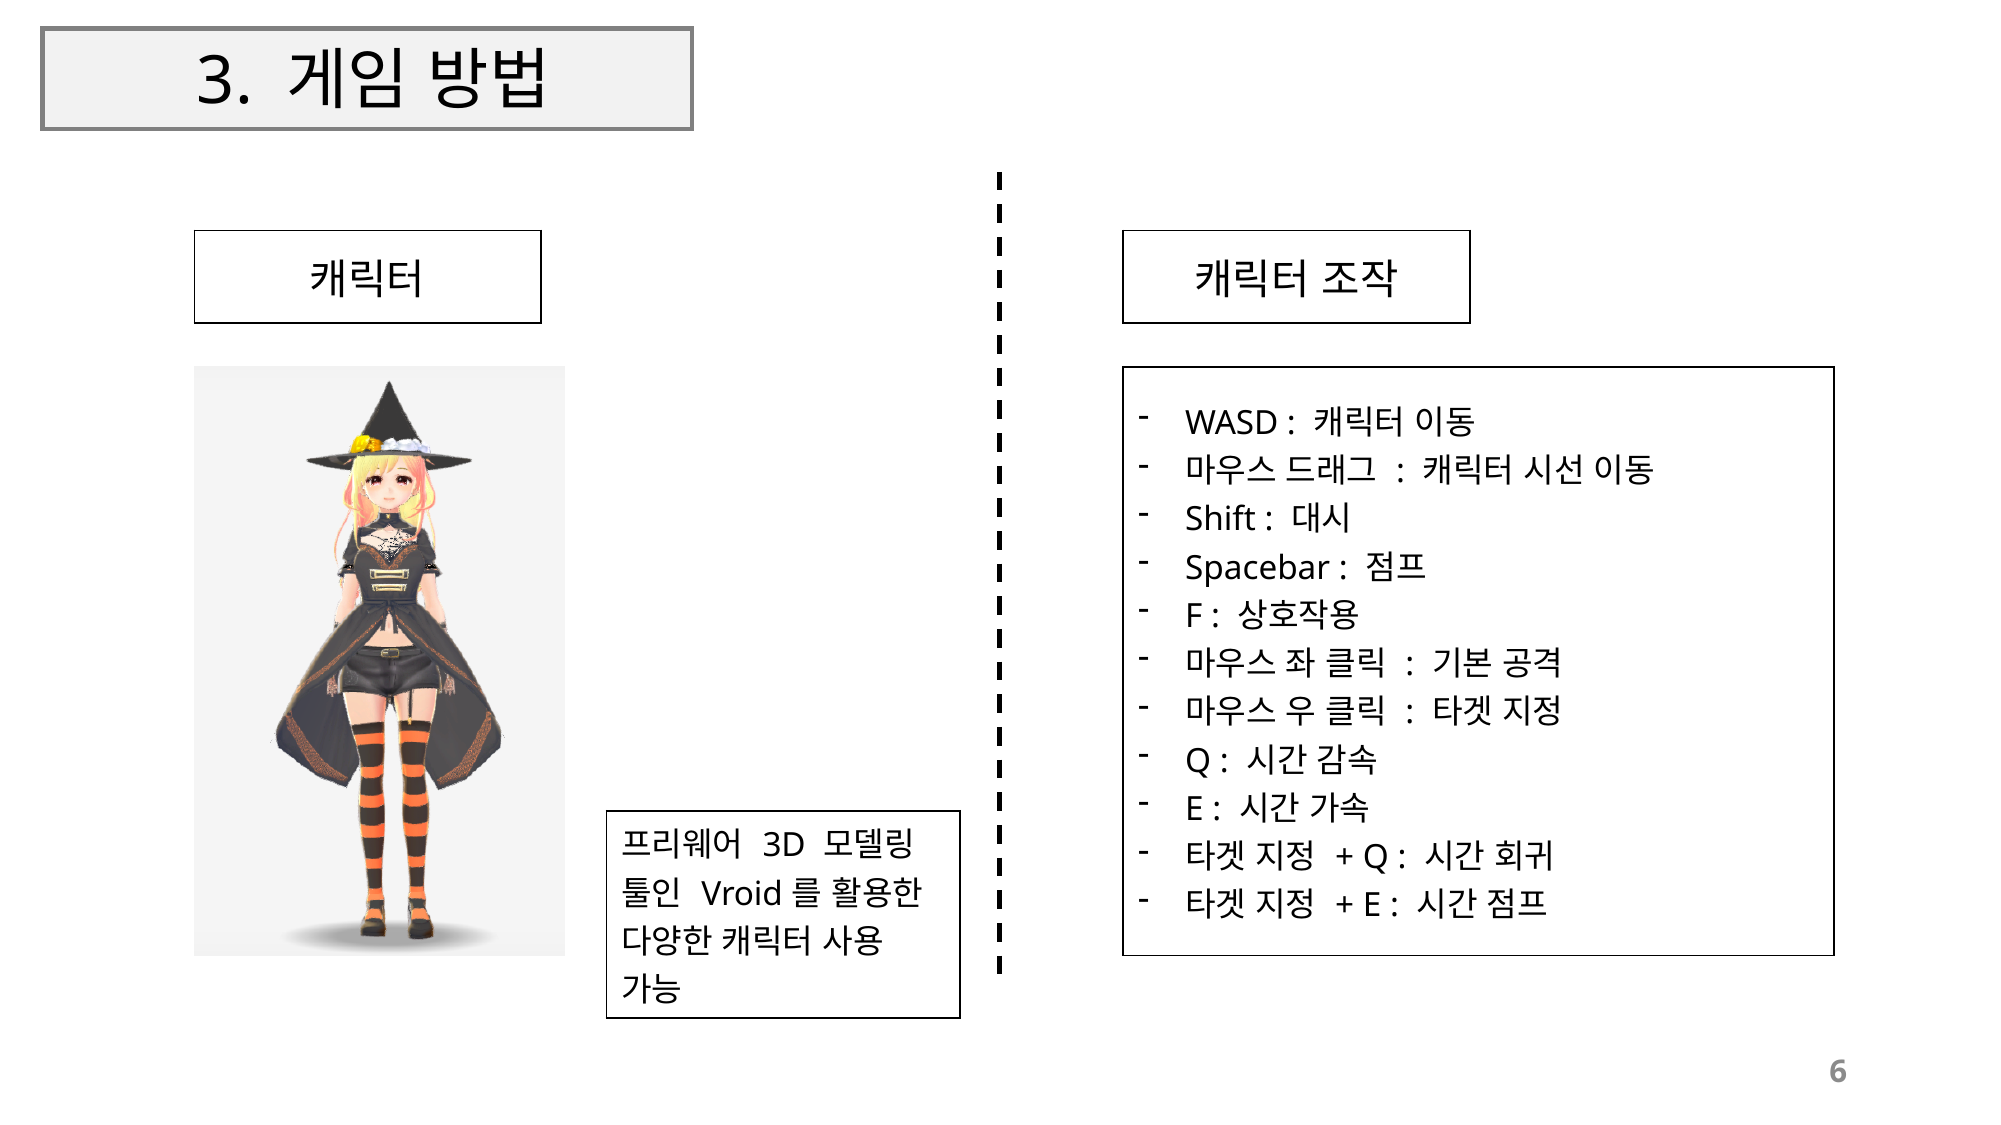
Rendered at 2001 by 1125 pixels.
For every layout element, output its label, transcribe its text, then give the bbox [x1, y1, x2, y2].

table_header 캐릭터 조작 [1124, 231, 1469, 322]
table_header 캐릭터 [195, 231, 540, 322]
title 3. 게임 방법 [63, 27, 685, 126]
picture [194, 366, 565, 956]
table_header 프리웨어 3D 모델링 툴인 Vroid를 활용한 다양한 캐릭터 사용 가능 [607, 812, 959, 1017]
slide_number 6 [1412, 1042, 1863, 1103]
table_header WASD : 캐릭터 이동 마우스 드래그 : 캐릭터 시선 이동 Shift : 대시 Spacebar : 점프 F : 상호작용 마우스 좌 클릭 : 기본 공격 마우스 우 클릭 : 타겟 지정 Q : 시간 감속 E : 시간 가속 타겟 지정 + Q : 시간 회귀 타겟 지정 + E : 시간 점프 [1124, 368, 1833, 955]
